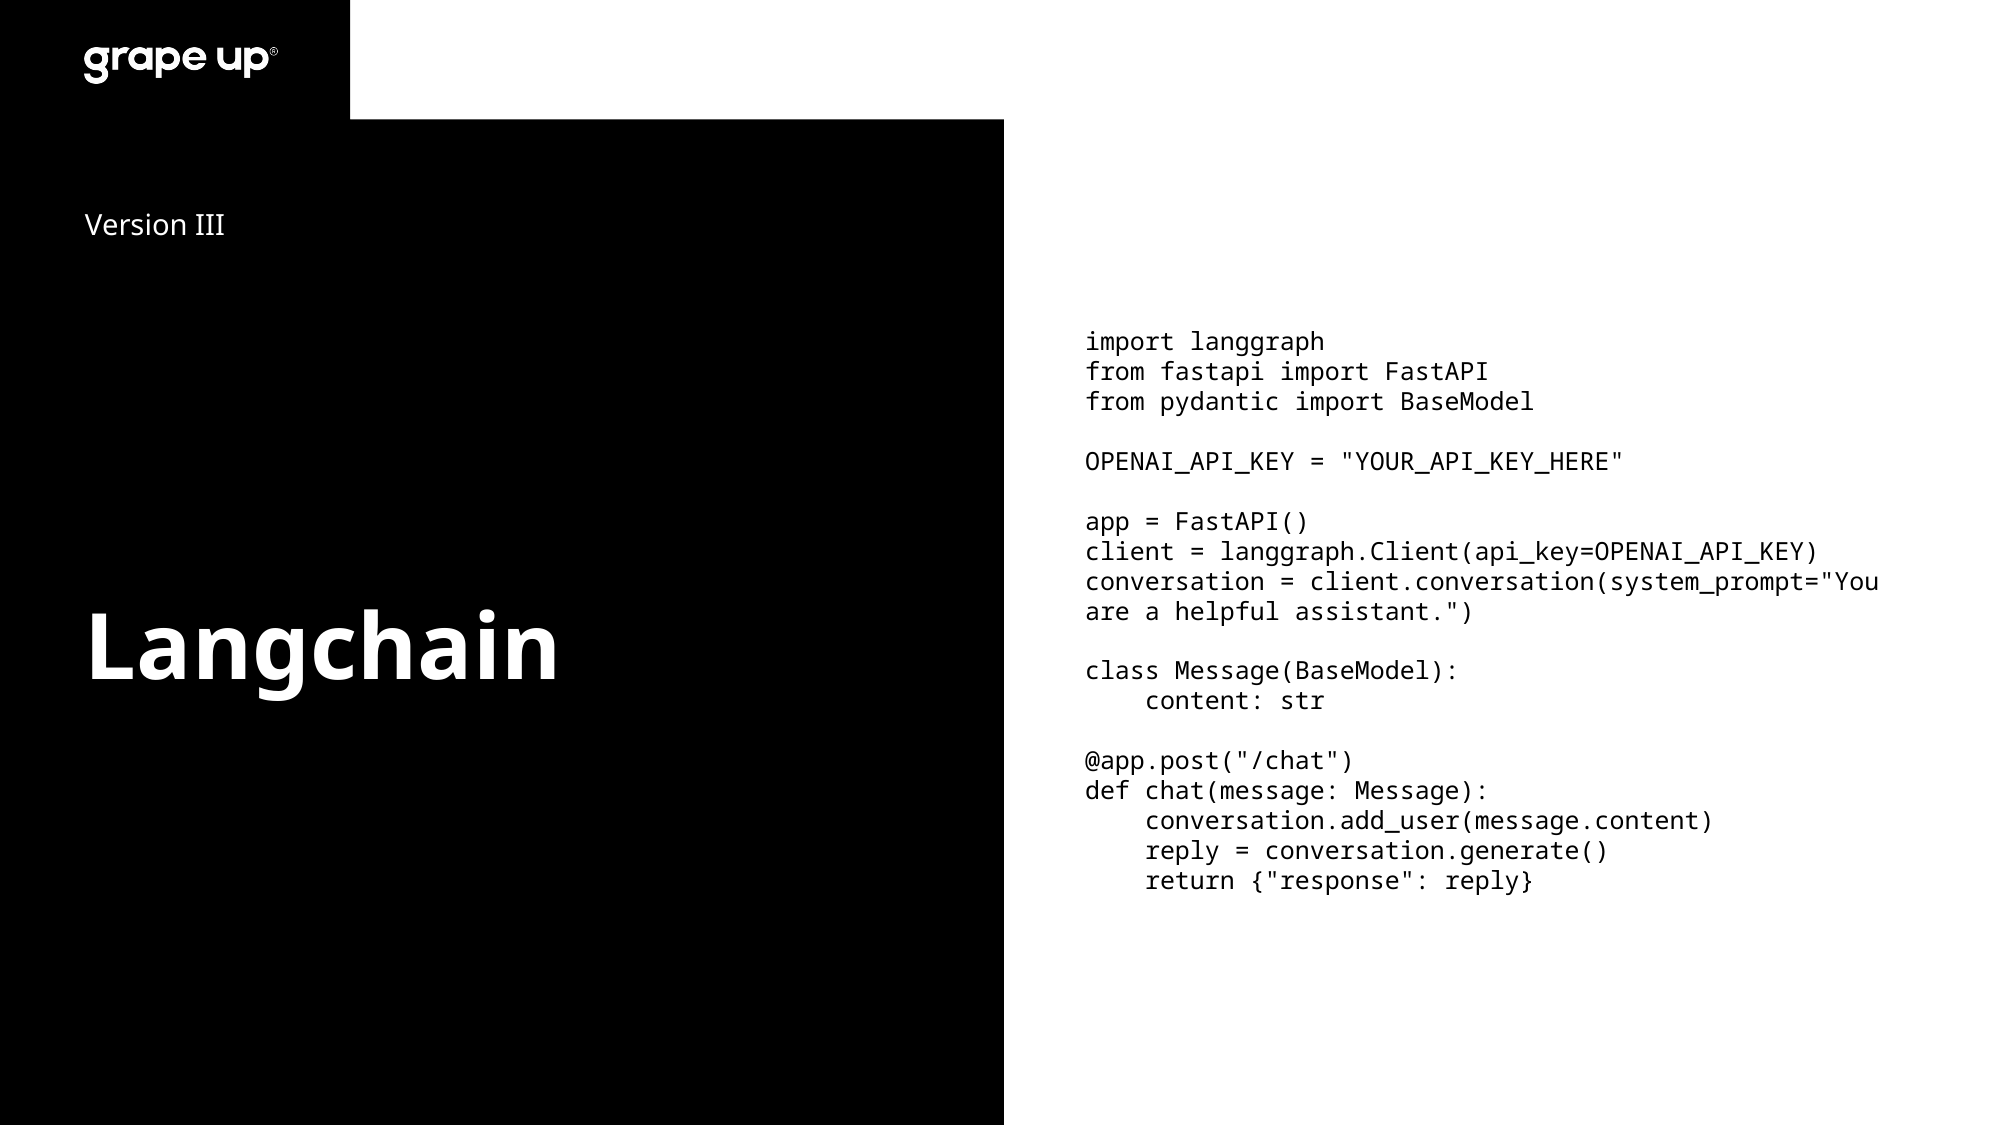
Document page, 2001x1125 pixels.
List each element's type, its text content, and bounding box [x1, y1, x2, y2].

list import langgraph from fastapi import FastAPI from pydantic import BaseModel OPENAI_API_KEY = "YOUR_API_KEY_HERE" app = FastAPI() client = langgraph.Client(api_key=OPENAI_API_KEY) conversation = client.conversation(system_prompt="You are a helpful assistant.") class Message(BaseModel): content: str @app.post("/chat") def chat(message: Message): conversation.add_user(message.content) reply = conversation.generate() return {"response": reply} [1084, 190, 1916, 1030]
list Version III [84, 192, 679, 241]
picture [84, 47, 278, 84]
title Langchain [84, 276, 902, 1030]
